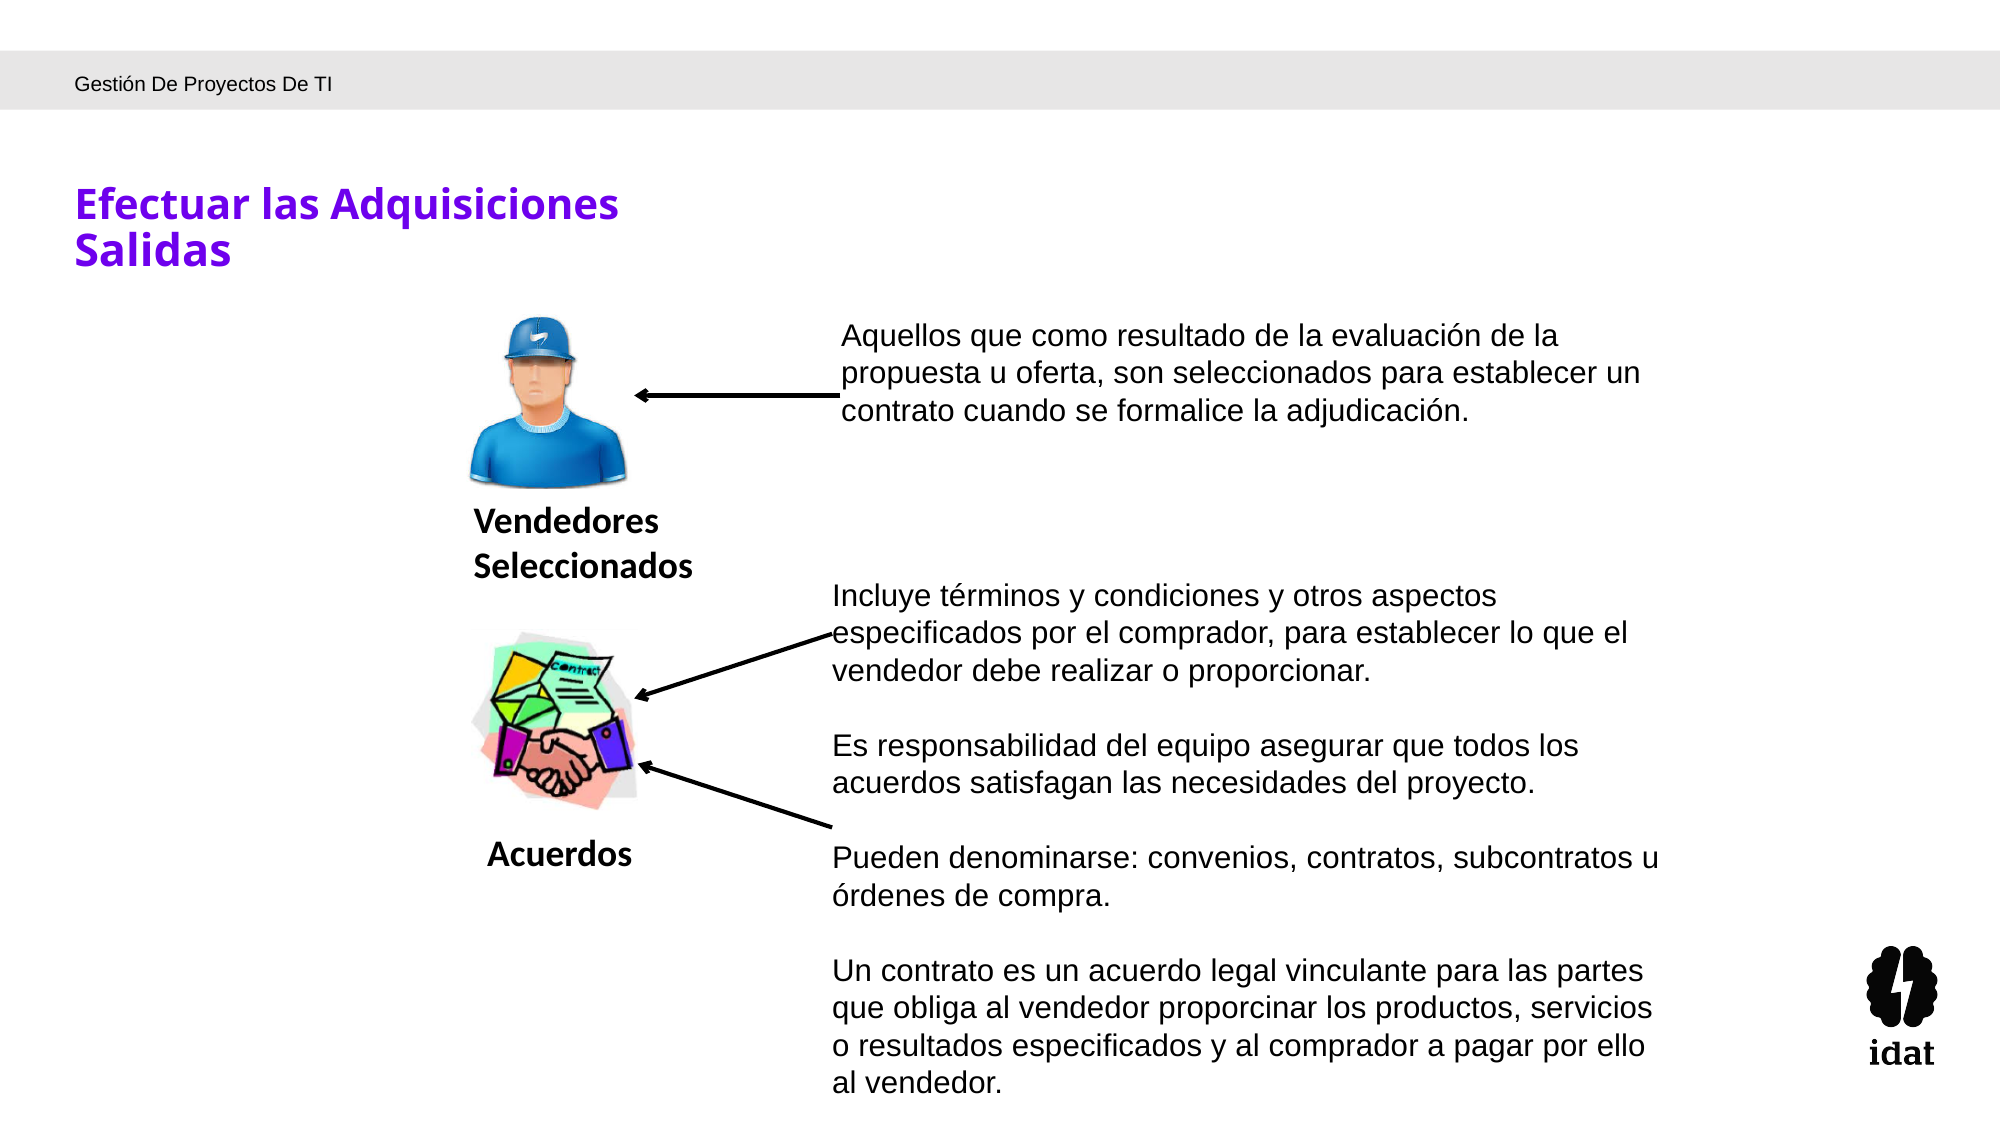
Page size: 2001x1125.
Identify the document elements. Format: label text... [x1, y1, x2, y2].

list Efectuar las Adquisiciones Salidas [74, 194, 973, 232]
picture [460, 314, 635, 489]
picture [471, 629, 638, 811]
list Gestión De Proyectos De TI [74, 58, 690, 106]
text_box Incluye términos y condiciones y otros aspectos especificados por el comprador, para establecer lo que el vendedor debe realizar o proporcionar. Es responsabilidad del equipo asegurar que todos los acuerdos satisfagan las necesidades del proyecto. Pueden denominarse: convenios, contratos, subcontratos u órdenes de compra. Un contrato es un acuerdo legal vinculante para las partes que obliga al vendedor proporcinar los productos, servicios o resultados especificados y al comprador a pagar por ello al vendedor. [832, 574, 1671, 1125]
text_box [637, 763, 833, 828]
text_box Aquellos que como resultado de la evaluación de la propuesta u oferta, son seleccionados para establecer un contrato cuando se formalice la adjudicación. [841, 315, 1680, 428]
picture [1866, 946, 1938, 1065]
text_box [634, 633, 833, 699]
text_box [0, 232, 1288, 1073]
text_box Vendedores Seleccionados [458, 488, 714, 594]
text_box Acuerdos [472, 821, 658, 882]
